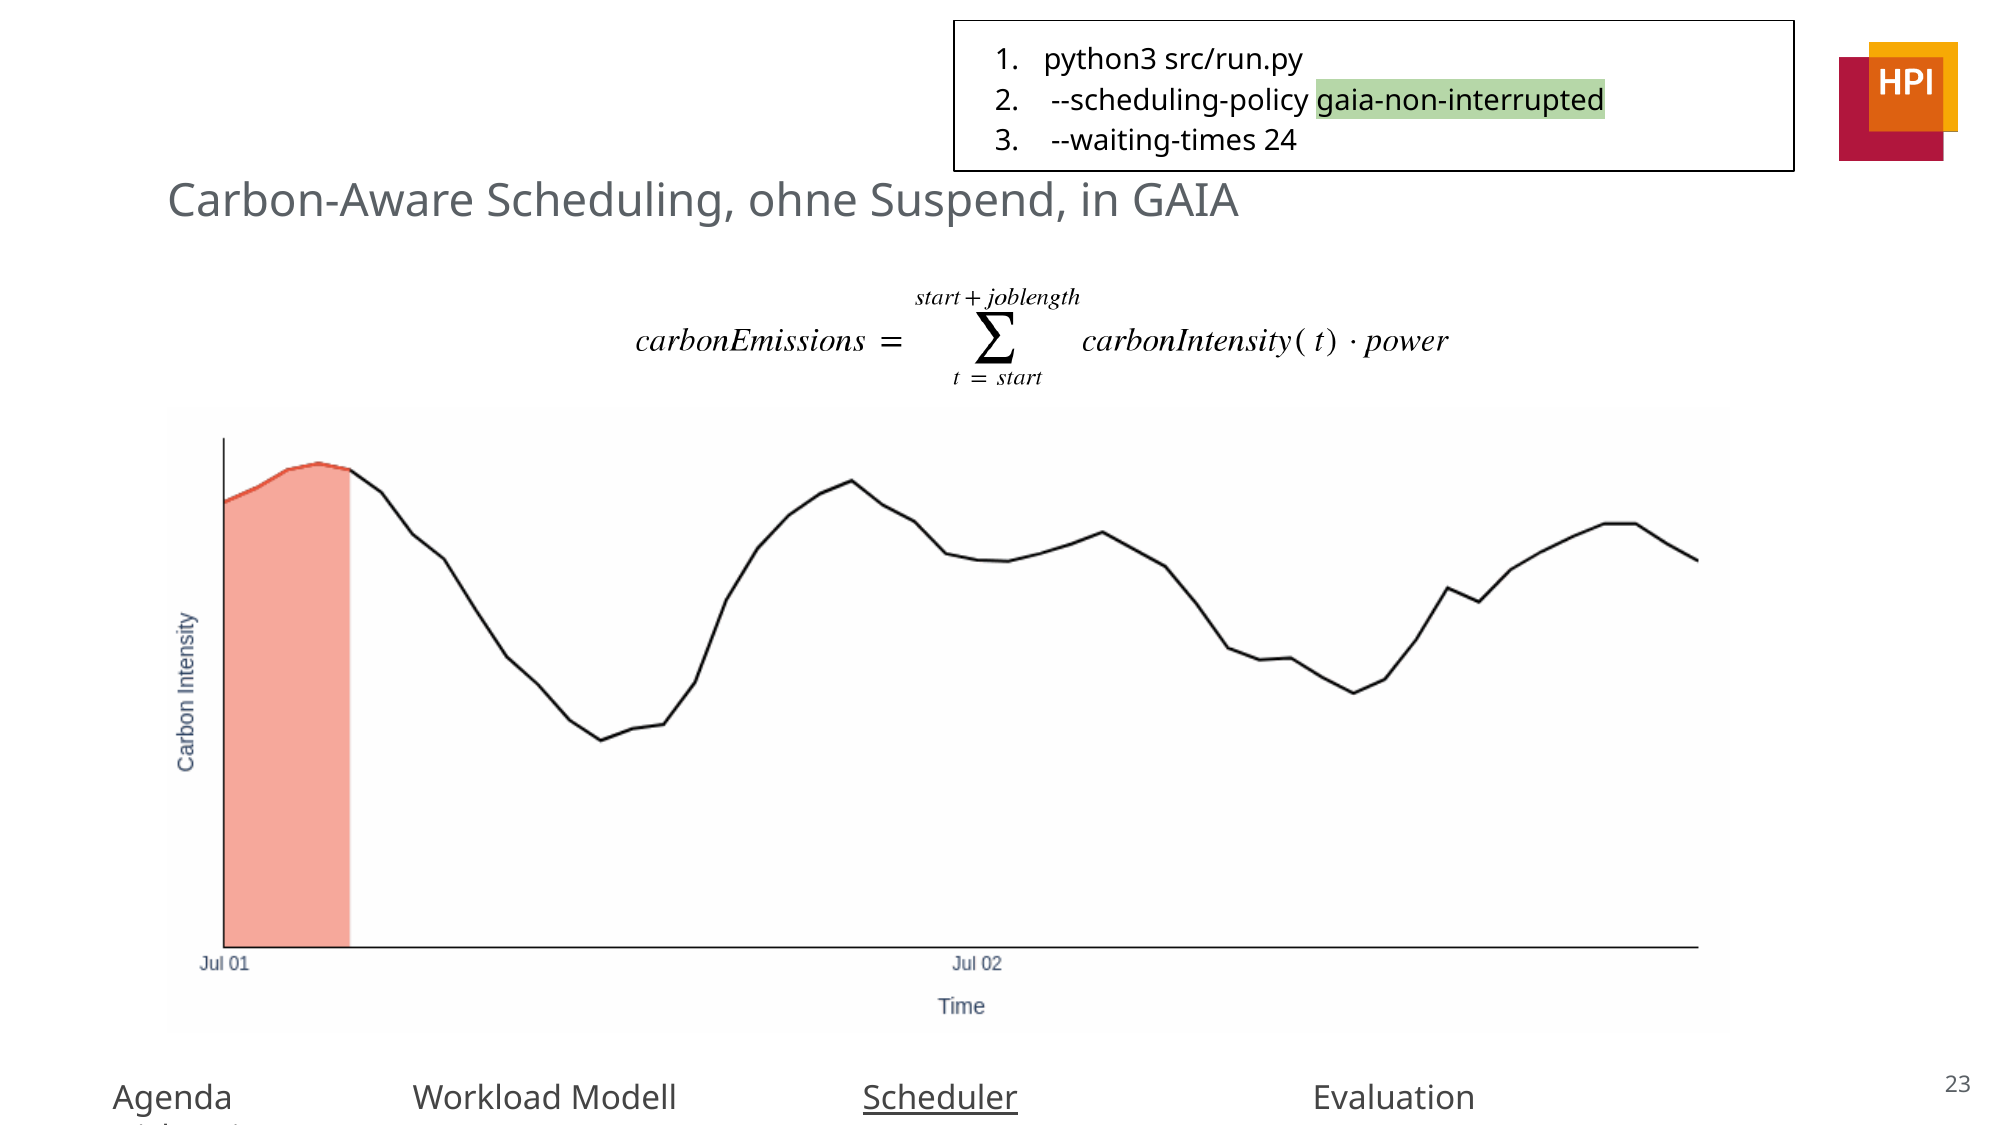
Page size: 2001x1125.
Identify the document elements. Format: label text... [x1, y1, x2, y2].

title Carbon-Aware Scheduling, ohne Suspend, in GAIA [167, 93, 1521, 226]
slide_number ‹#› [1891, 1052, 1972, 1119]
text_box Agenda Workload Modell Scheduler Evaluation Diskussion [97, 1061, 1916, 1125]
picture [635, 287, 1450, 385]
text_box python3 src/run.py --scheduling-policy gaia-non-interrupted --waiting-times 24 [953, 20, 1795, 172]
picture [1839, 42, 1958, 161]
picture [166, 407, 1730, 1033]
